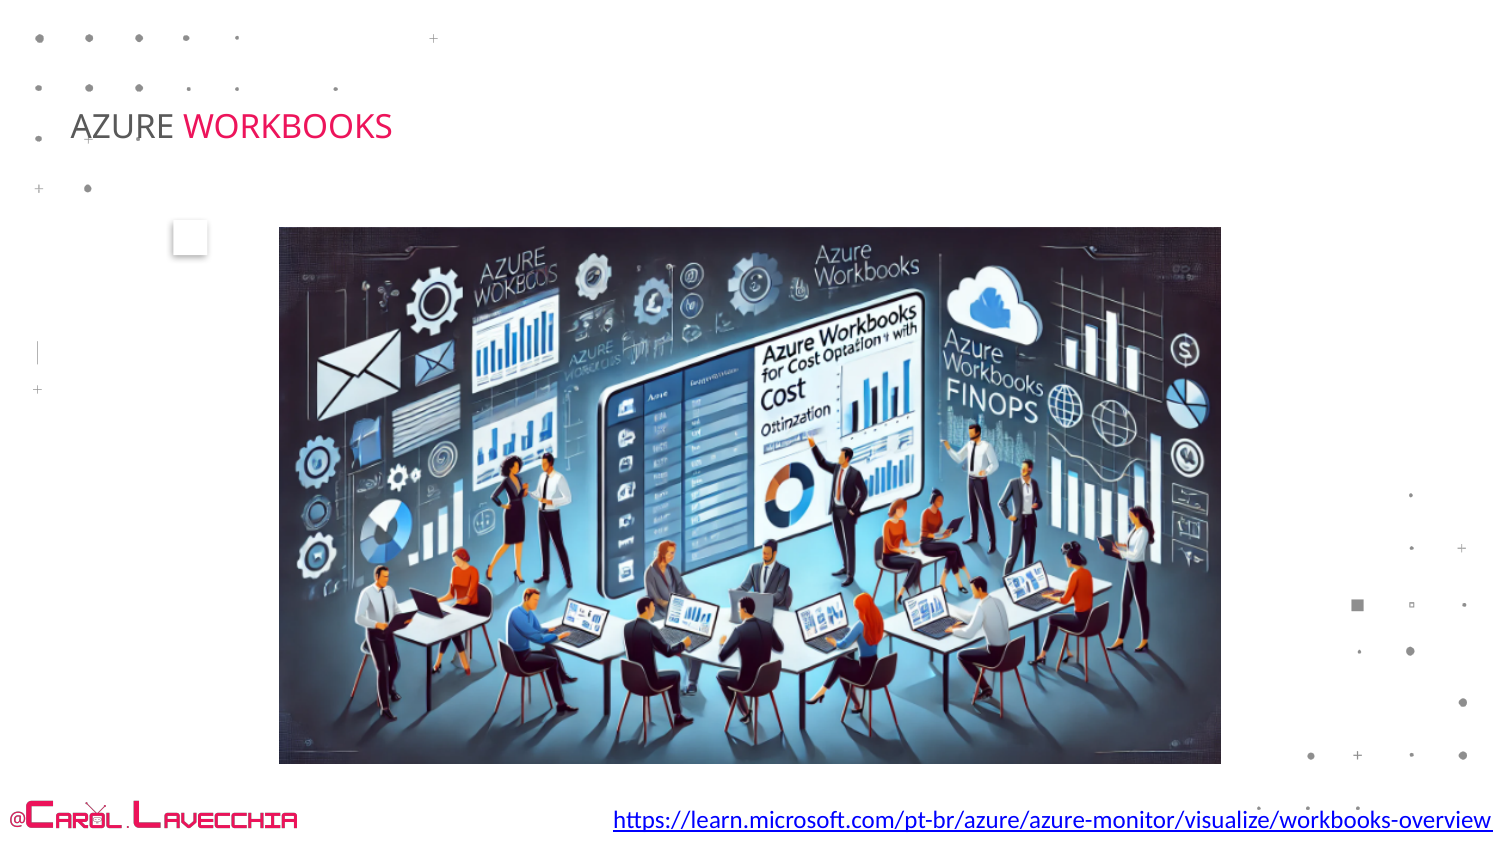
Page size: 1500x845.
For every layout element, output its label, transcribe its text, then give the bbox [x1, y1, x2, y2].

text_box https://learn.microsoft.com/pt-br/azure/azure-monitor/visualize/workbooks-overview [598, 796, 1500, 841]
picture [9, 34, 1467, 832]
text_box AZURE WORKBOOKS [55, 90, 408, 153]
